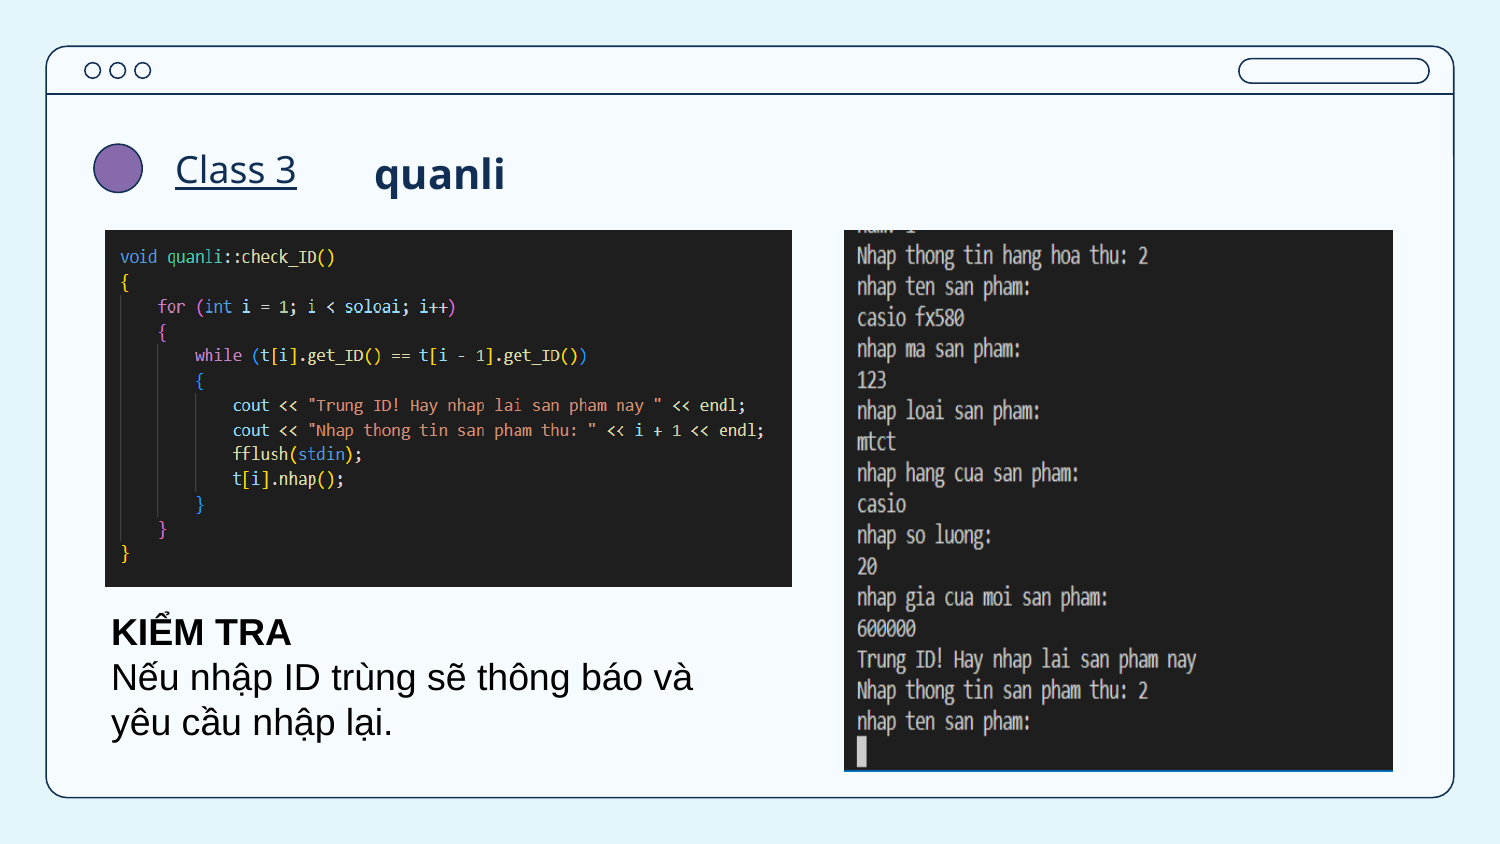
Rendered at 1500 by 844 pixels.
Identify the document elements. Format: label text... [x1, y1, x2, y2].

picture [105, 230, 792, 588]
text_box Class 3 [47, 112, 425, 207]
text_box KIỂM TRA Nếu nhập ID trùng sẽ thông báo và yêu cầu nhập lại. [96, 600, 741, 750]
text_box [93, 144, 143, 193]
picture [843, 230, 1393, 773]
text_box quanli [425, 124, 630, 201]
